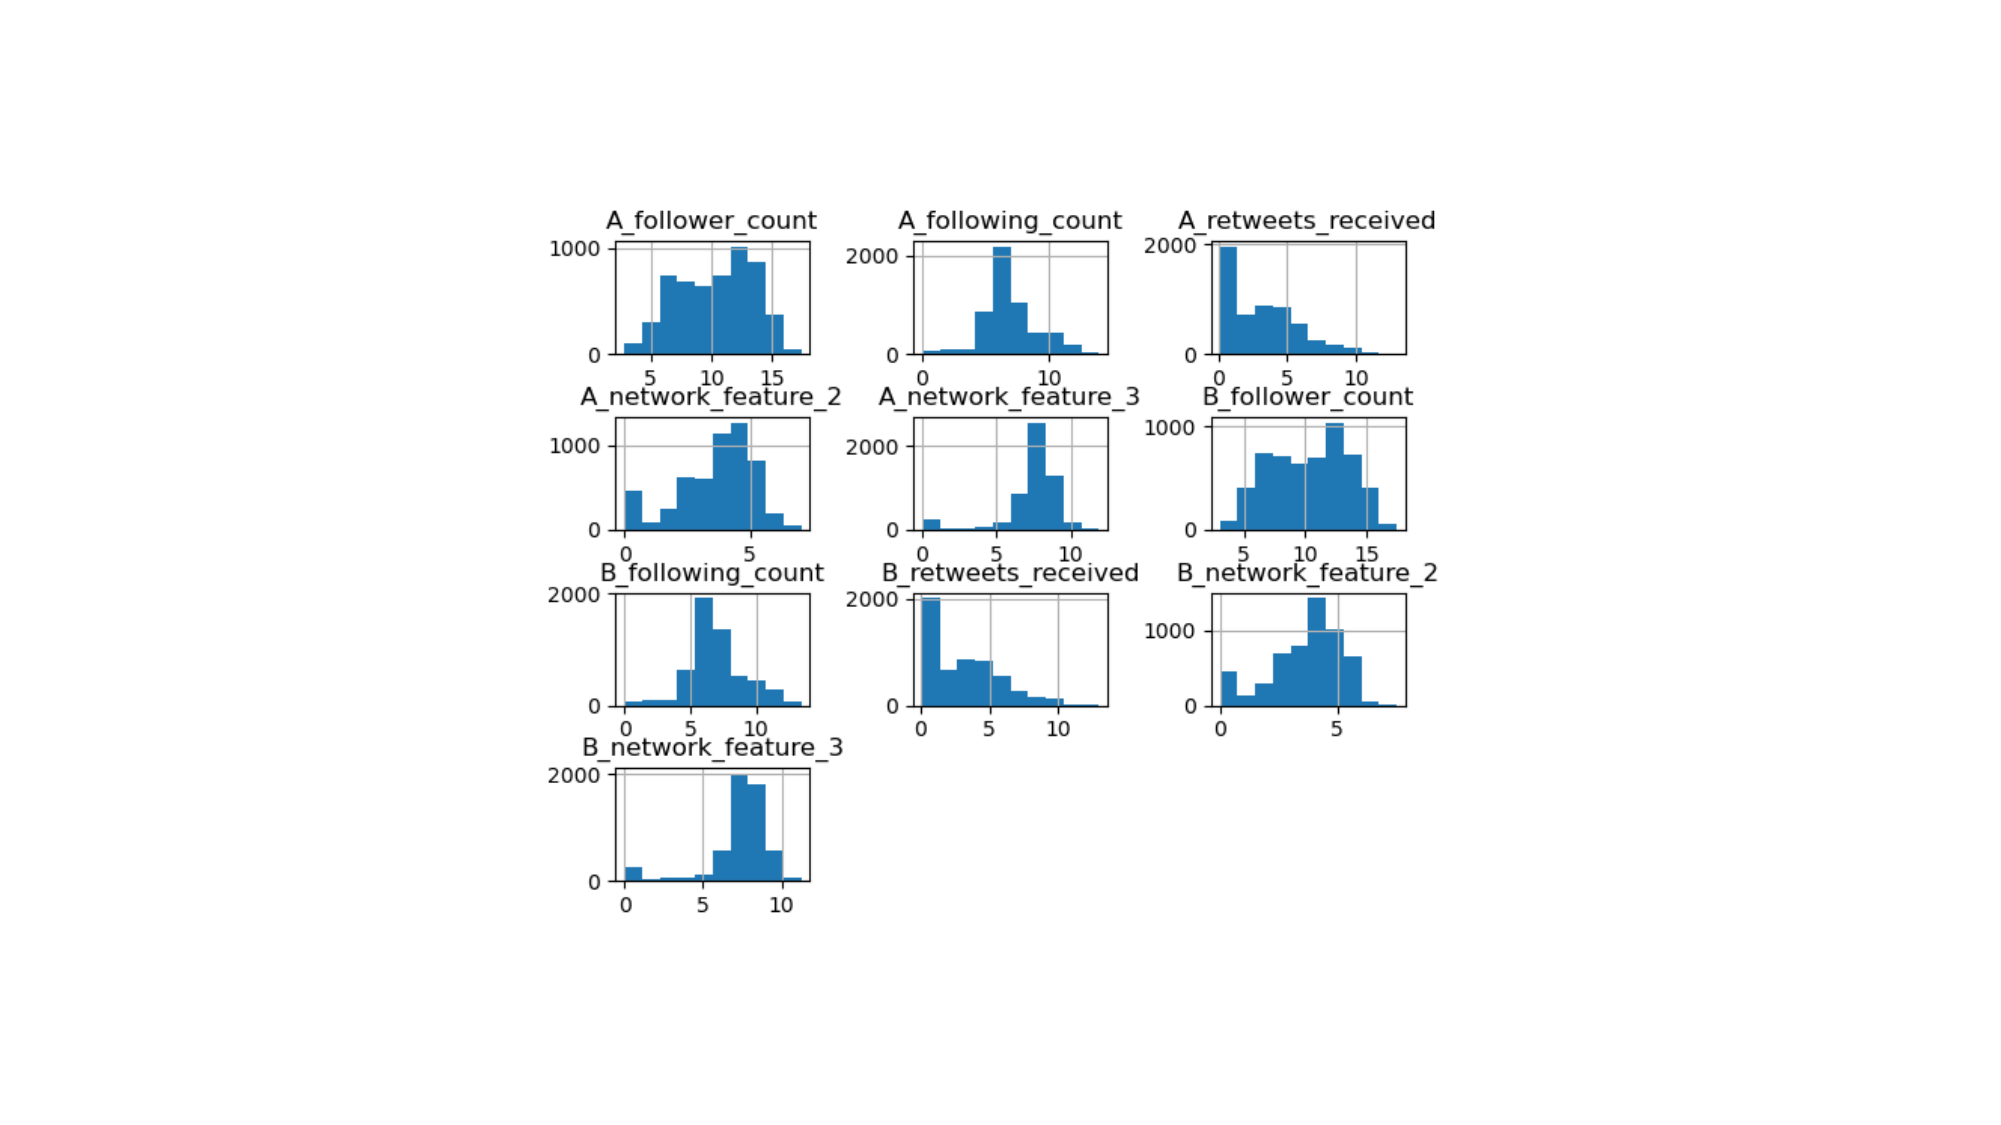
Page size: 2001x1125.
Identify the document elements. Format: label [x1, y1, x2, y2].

list [543, 205, 1456, 920]
